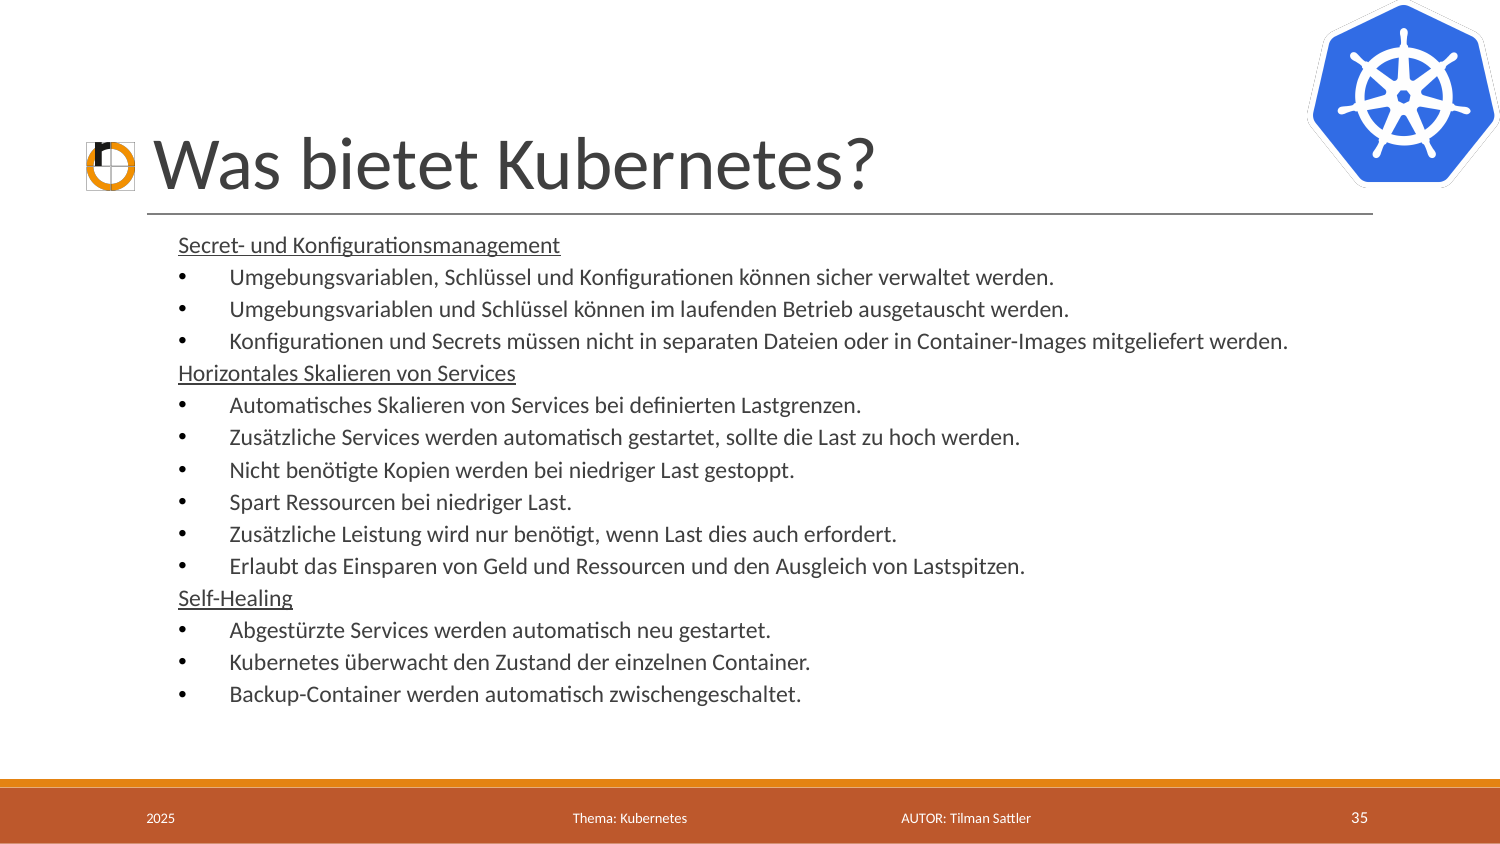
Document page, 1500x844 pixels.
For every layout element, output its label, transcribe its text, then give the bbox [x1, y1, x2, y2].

slide_number 2025 [135, 794, 440, 840]
title Was bietet Kubernetes? [141, 32, 1380, 211]
slide_number 35 [1218, 794, 1380, 840]
footer Thema: Kubernetes AUTOR: Tilman Sattler [453, 794, 1152, 840]
picture [1307, 0, 1500, 188]
list Secret- und Konfigurationsmanagement Umgebungsvariablen, Schlüssel und Konfigurationen können sicher verwaltet werden. Umgebungsvariablen und Schlüssel können im laufenden Betrieb ausgetauscht werden. Konfigurationen und Secrets müssen nicht in separaten Dateien oder in Container-Images mitgeliefert werden. Horizontales Skalieren von Services Automatisches Skalieren von Services bei definierten Lastgrenzen. Zusätzliche Services werden automatisch gestartet, sollte die Last zu hoch werden. Nicht benötigte Kopien werden bei niedriger Last gestoppt. Spart Ressourcen bei niedriger Last. Zusätzliche Leistung wird nur benötigt, wenn Last dies auch erfordert. Erlaubt das Einsparen von Geld und Ressourcen und den Ausgleich von Lastspitzen. Self-Healing Abgestürzte Services werden automatisch neu gestartet. Kubernetes überwacht den Zustand der einzelnen Container. Backup-Container werden automatisch zwischengeschaltet. [135, 227, 1373, 723]
picture [83, 141, 136, 191]
